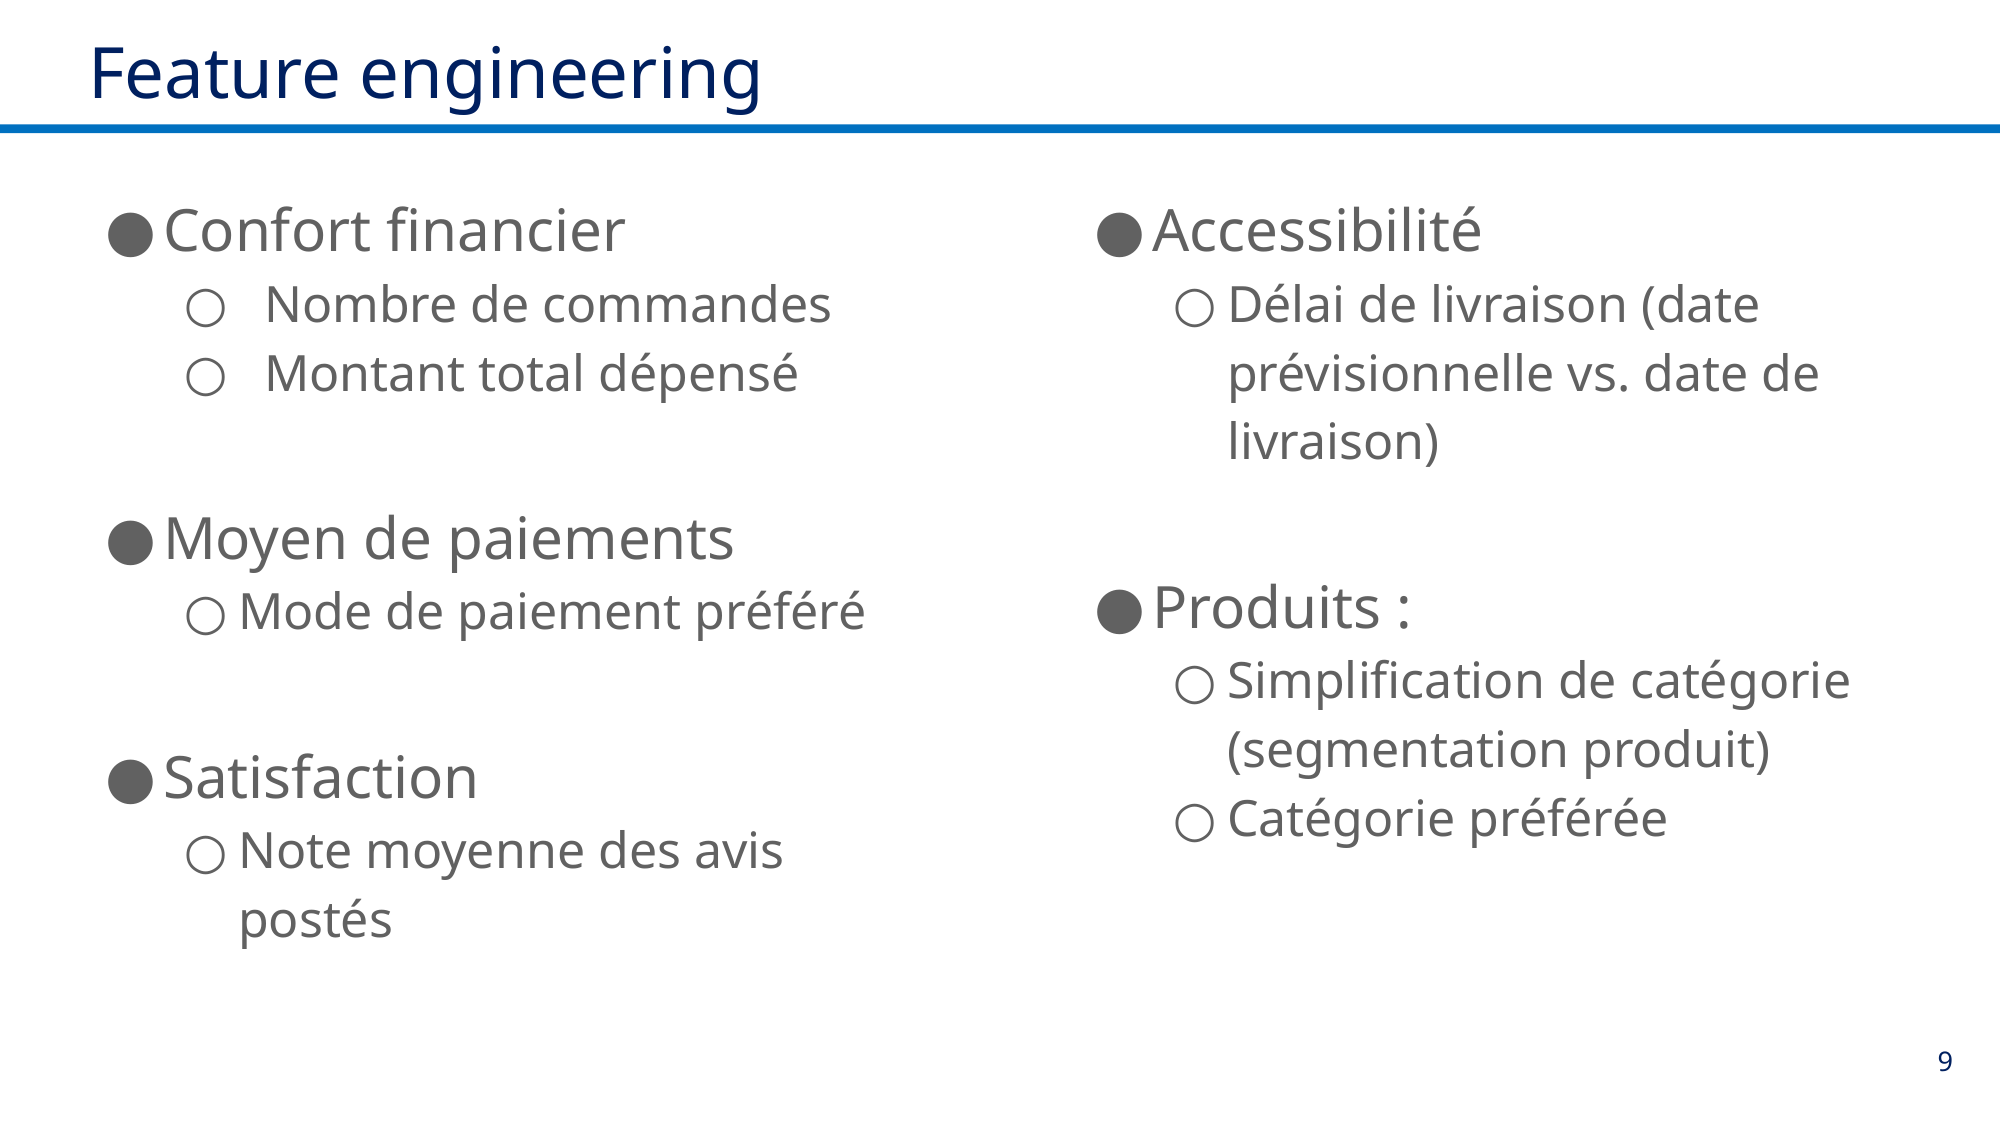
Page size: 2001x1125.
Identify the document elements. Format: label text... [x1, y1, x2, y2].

slide_number 9 [1853, 1019, 1974, 1106]
list Confort financier Nombre de commandes Montant total dépensé Moyen de paiements Mode de paiement préféré Satisfaction Note moyenne des avis postés [68, 162, 943, 1020]
title Feature engineering [68, 7, 1932, 134]
list Accessibilité Délai de livraison (date prévisionnelle vs. date de livraison) Produits : Simplification de catégorie (segmentation produit) Catégorie préférée [1056, 162, 1932, 1035]
